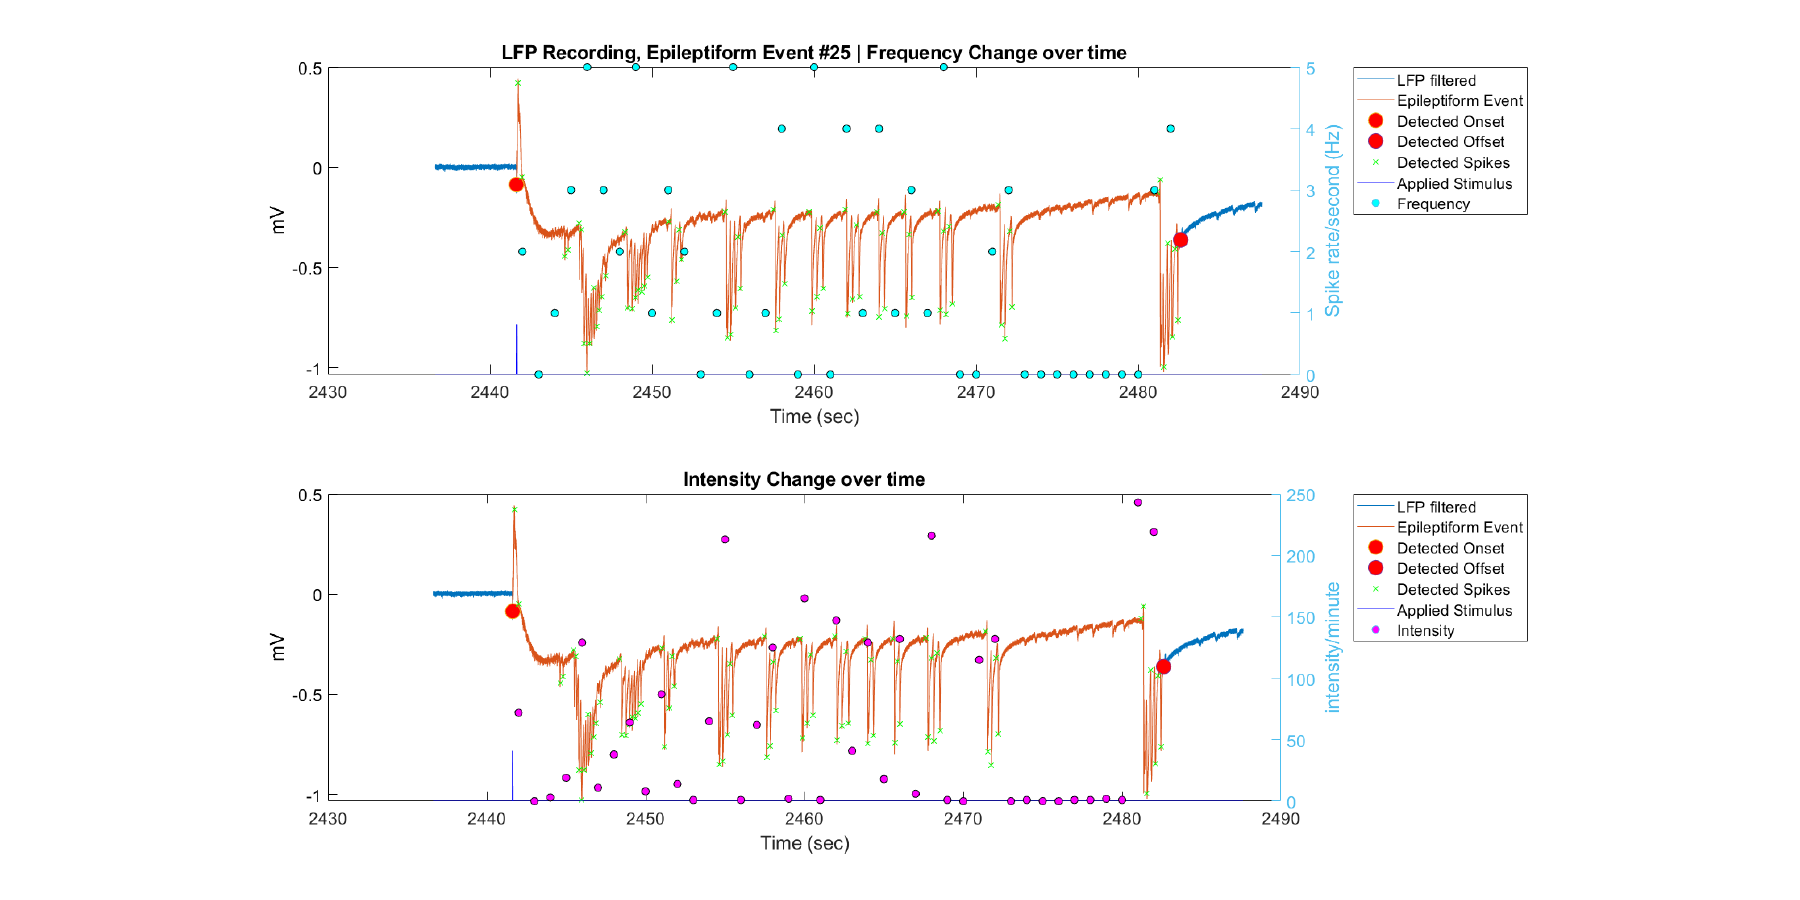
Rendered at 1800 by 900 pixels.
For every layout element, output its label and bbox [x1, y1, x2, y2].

picture [126, 0, 1674, 900]
